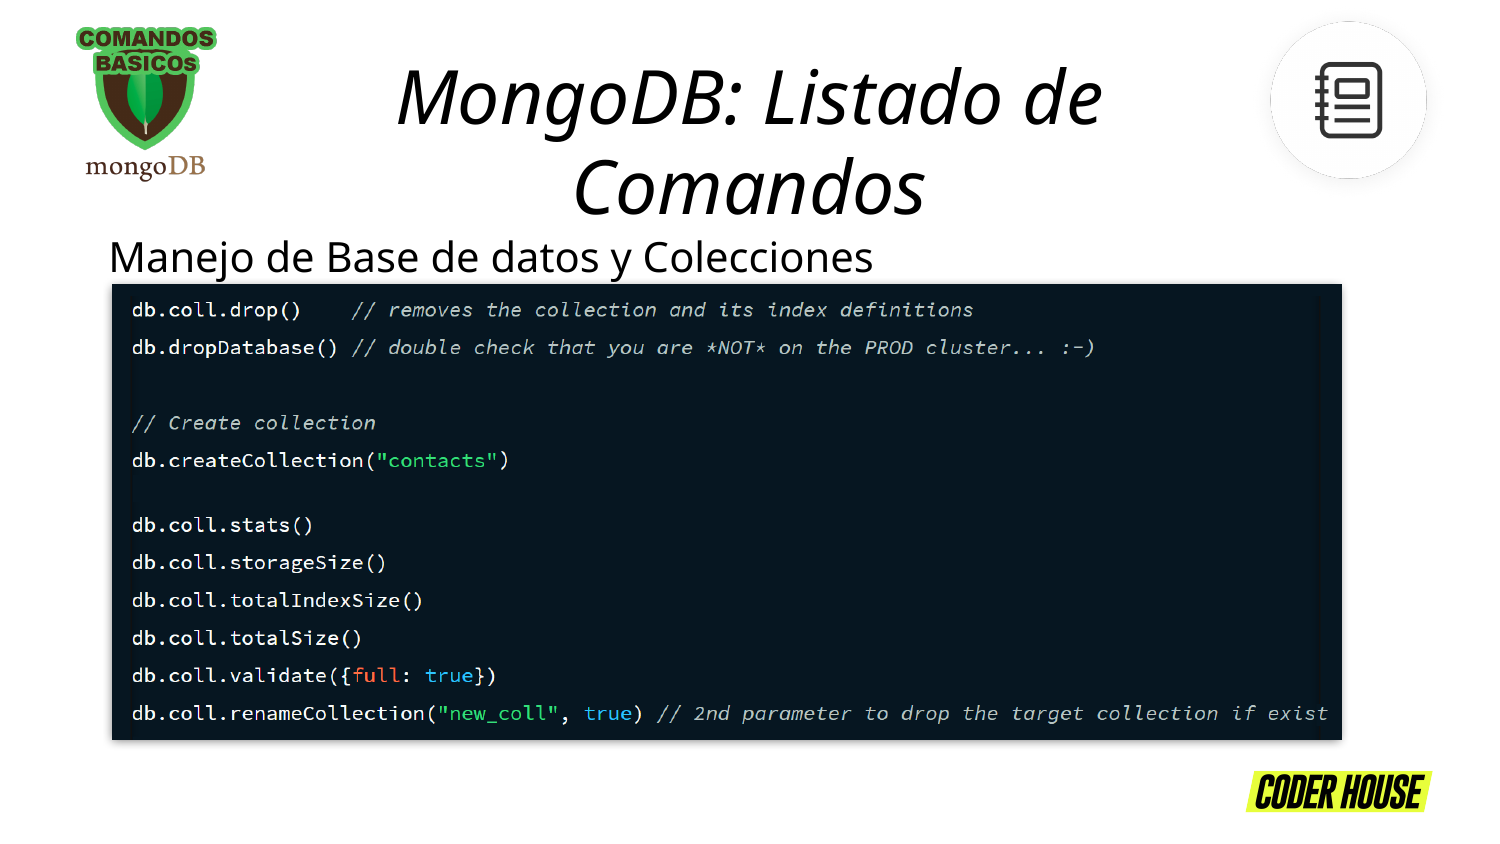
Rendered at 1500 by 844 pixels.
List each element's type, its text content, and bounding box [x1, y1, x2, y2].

text_box Manejo de Base de datos y Colecciones [93, 208, 1407, 285]
text_box MongoDB: Listado de Comandos [227, 34, 1245, 173]
picture [1251, 2, 1447, 198]
picture [112, 284, 1342, 740]
picture [1241, 764, 1437, 819]
picture [66, 12, 223, 196]
